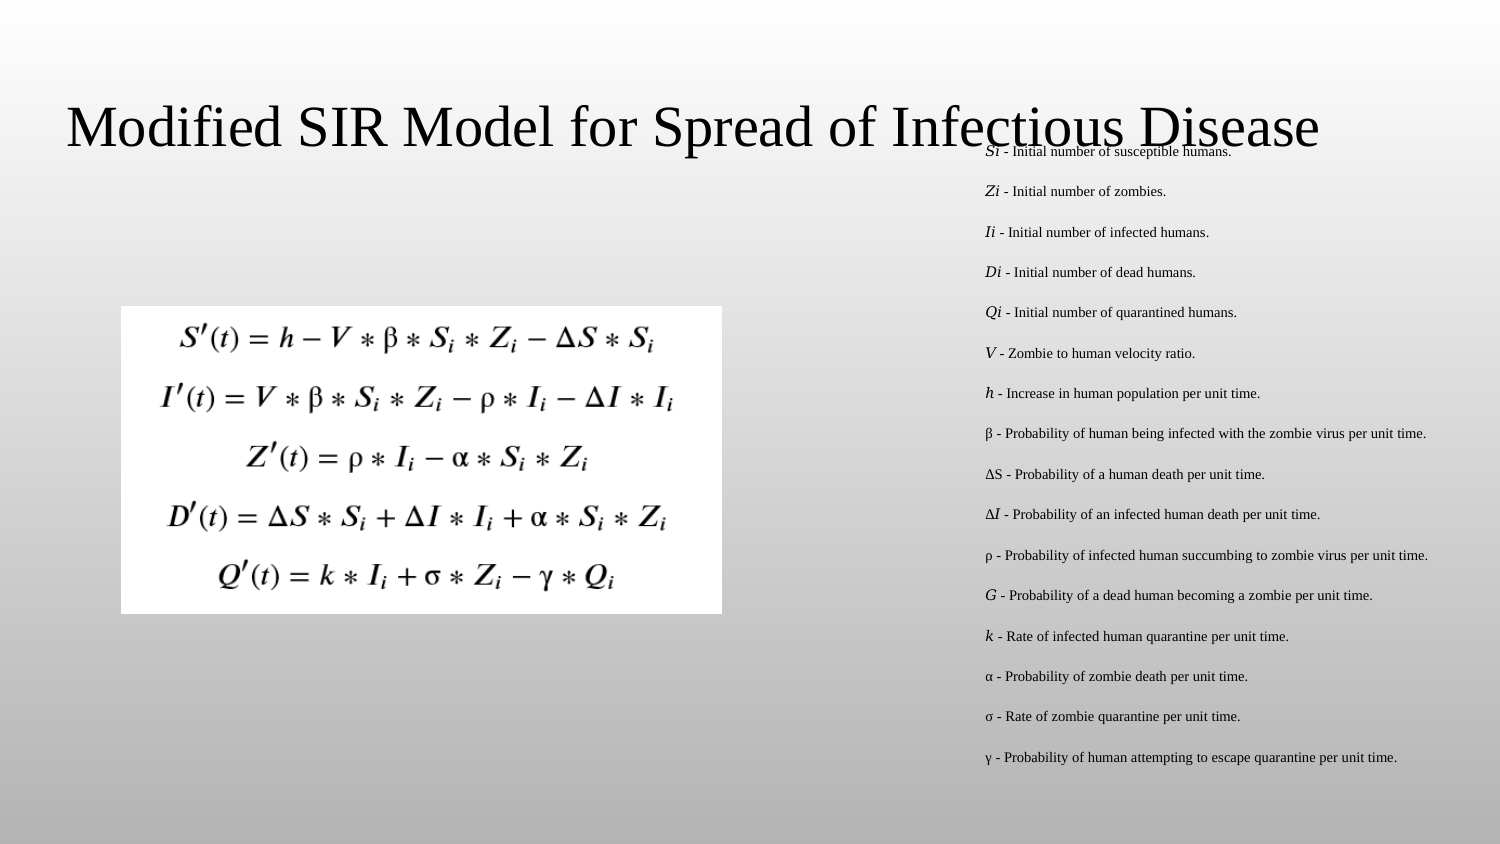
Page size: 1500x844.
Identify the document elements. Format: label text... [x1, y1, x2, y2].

text_box 𝑆𝑖 - Initial number of susceptible humans. 𝑍𝑖 - Initial number of zombies. 𝐼𝑖 - Initial number of infected humans. 𝐷𝑖 - Initial number of dead humans. 𝑄𝑖 - Initial number of quarantined humans. 𝑉 - Zombie to human velocity ratio. ℎ - Increase in human population per unit time. β - Probability of human being infected with the zombie virus per unit time. ΔS - Probability of a human death per unit time. Δ𝐼 - Probability of an infected human death per unit time. ρ - Probability of infected human succumbing to zombie virus per unit time. 𝐺 - Probability of a dead human becoming a zombie per unit time. 𝑘 - Rate of infected human quarantine per unit time. α - Probability of zombie death per unit time. σ - Rate of zombie quarantine per unit time. γ - Probability of human attempting to escape quarantine per unit time. [970, 126, 1470, 185]
picture [120, 306, 722, 615]
title Modified SIR Model for Spread of Infectious Disease [51, 72, 1449, 167]
